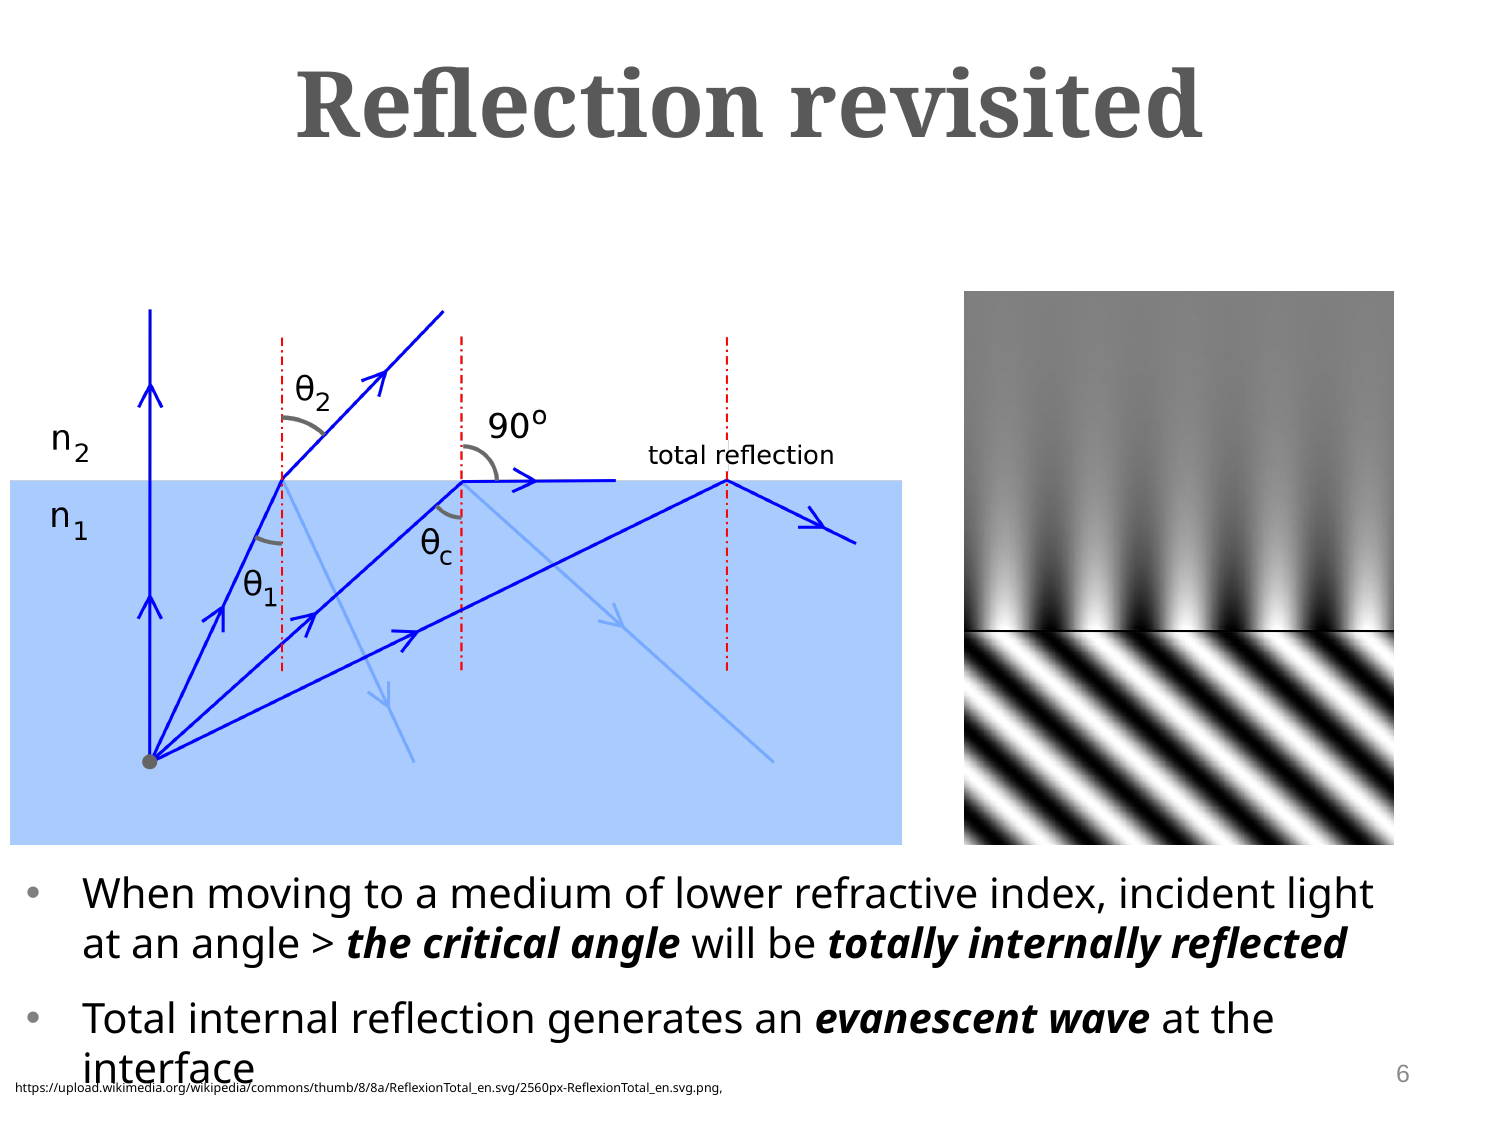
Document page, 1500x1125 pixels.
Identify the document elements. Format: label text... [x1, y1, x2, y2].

picture [10, 254, 903, 845]
text_box https://upload.wikimedia.org/wikipedia/commons/thumb/8/8a/ReflexionTotal_en.svg/2560px-ReflexionTotal_en.svg.png, [0, 1072, 1318, 1125]
slide_number 6 [1074, 1042, 1425, 1103]
text_box Reflection revisited [0, 6, 1500, 194]
text_box When moving to a medium of lower refractive index, incident light at an angle > the critical angle will be totally internally reflected Total internal reflection generates an evanescent wave at the interface [10, 859, 1424, 1047]
picture [964, 290, 1394, 845]
